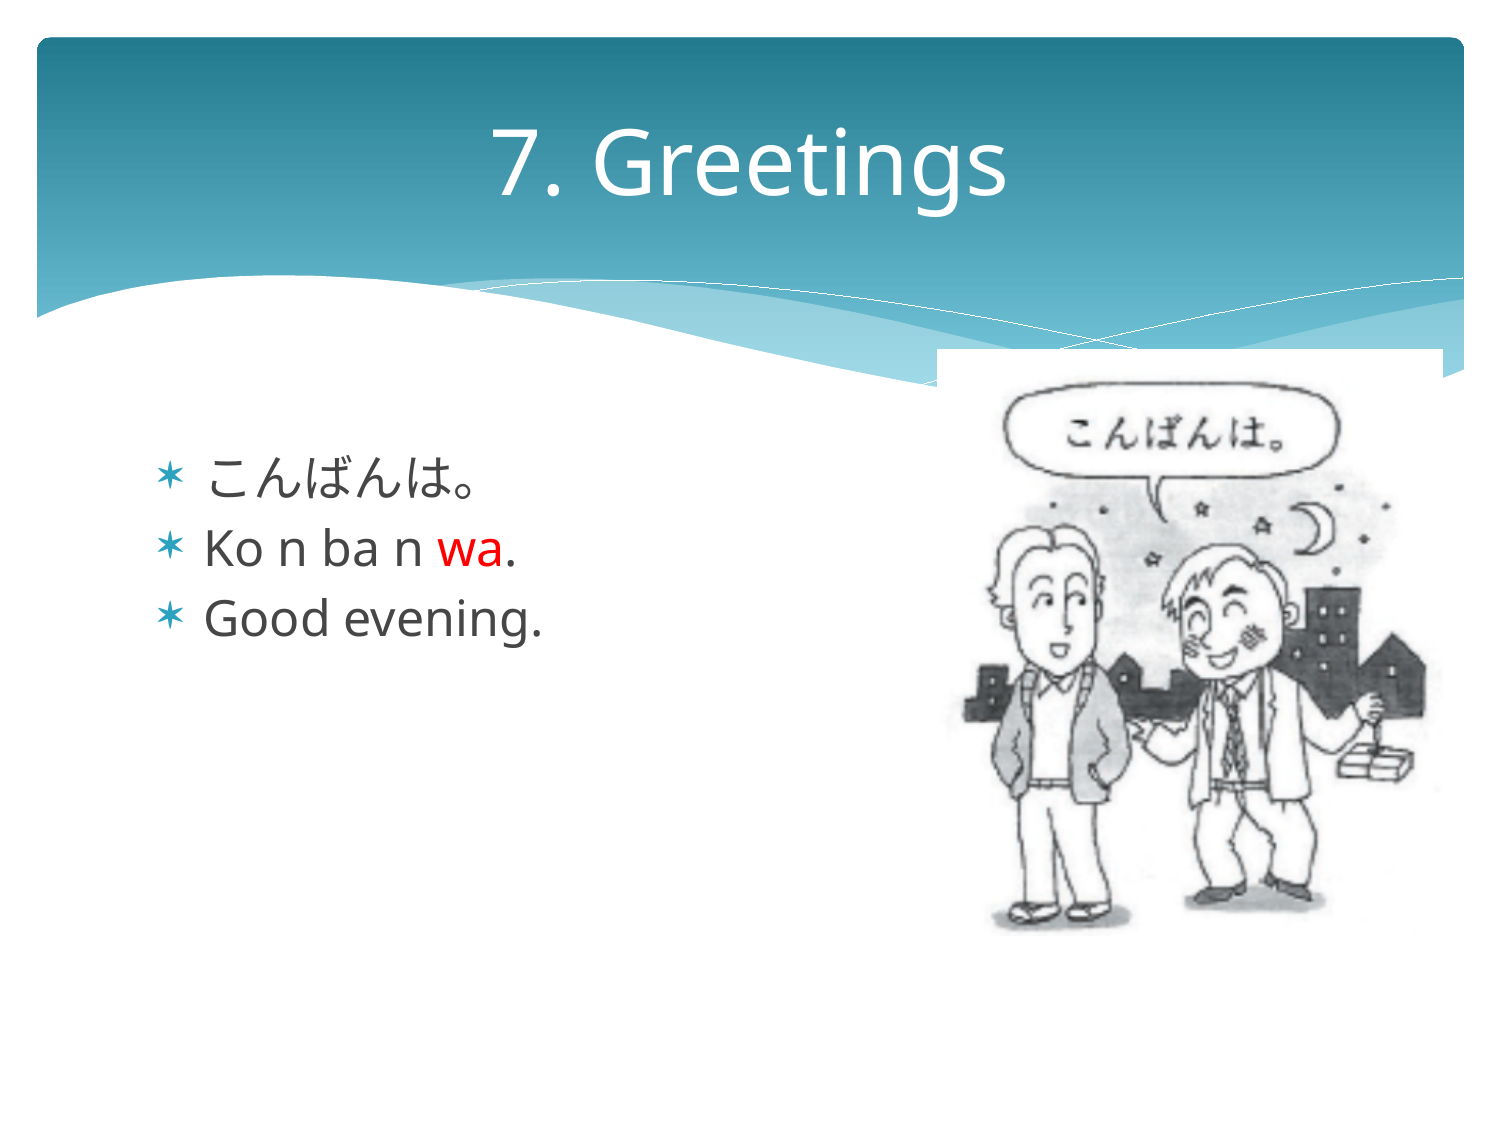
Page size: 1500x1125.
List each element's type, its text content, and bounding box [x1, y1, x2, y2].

title 7. Greetings [75, 55, 1425, 261]
list こんばんは。 Ko n ba n wa. Good evening. [143, 438, 1359, 1005]
picture [937, 349, 1443, 937]
